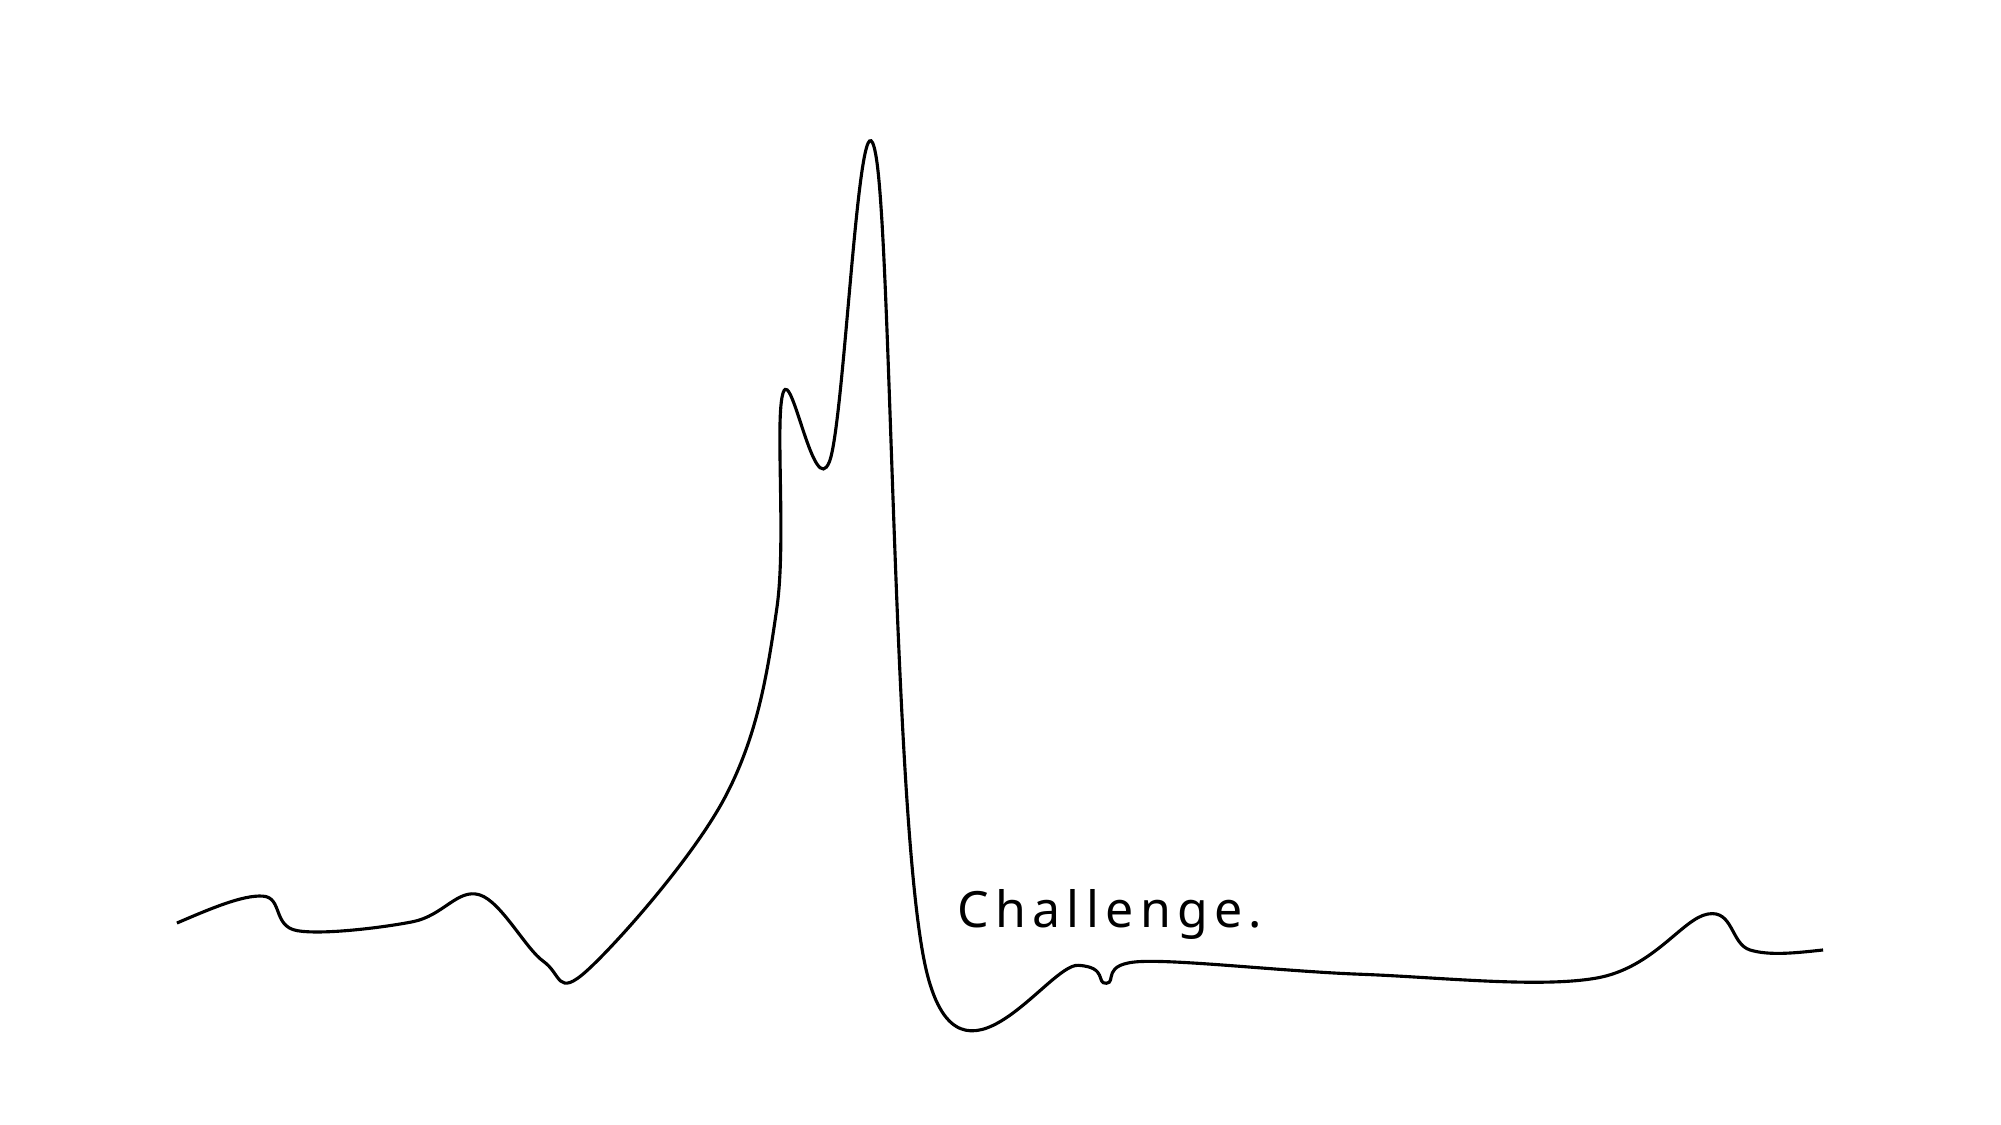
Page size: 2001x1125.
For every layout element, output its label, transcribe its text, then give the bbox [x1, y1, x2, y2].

text_box Challenge. [696, 876, 1524, 952]
text_box [176, 139, 915, 985]
text_box [921, 912, 1824, 1032]
